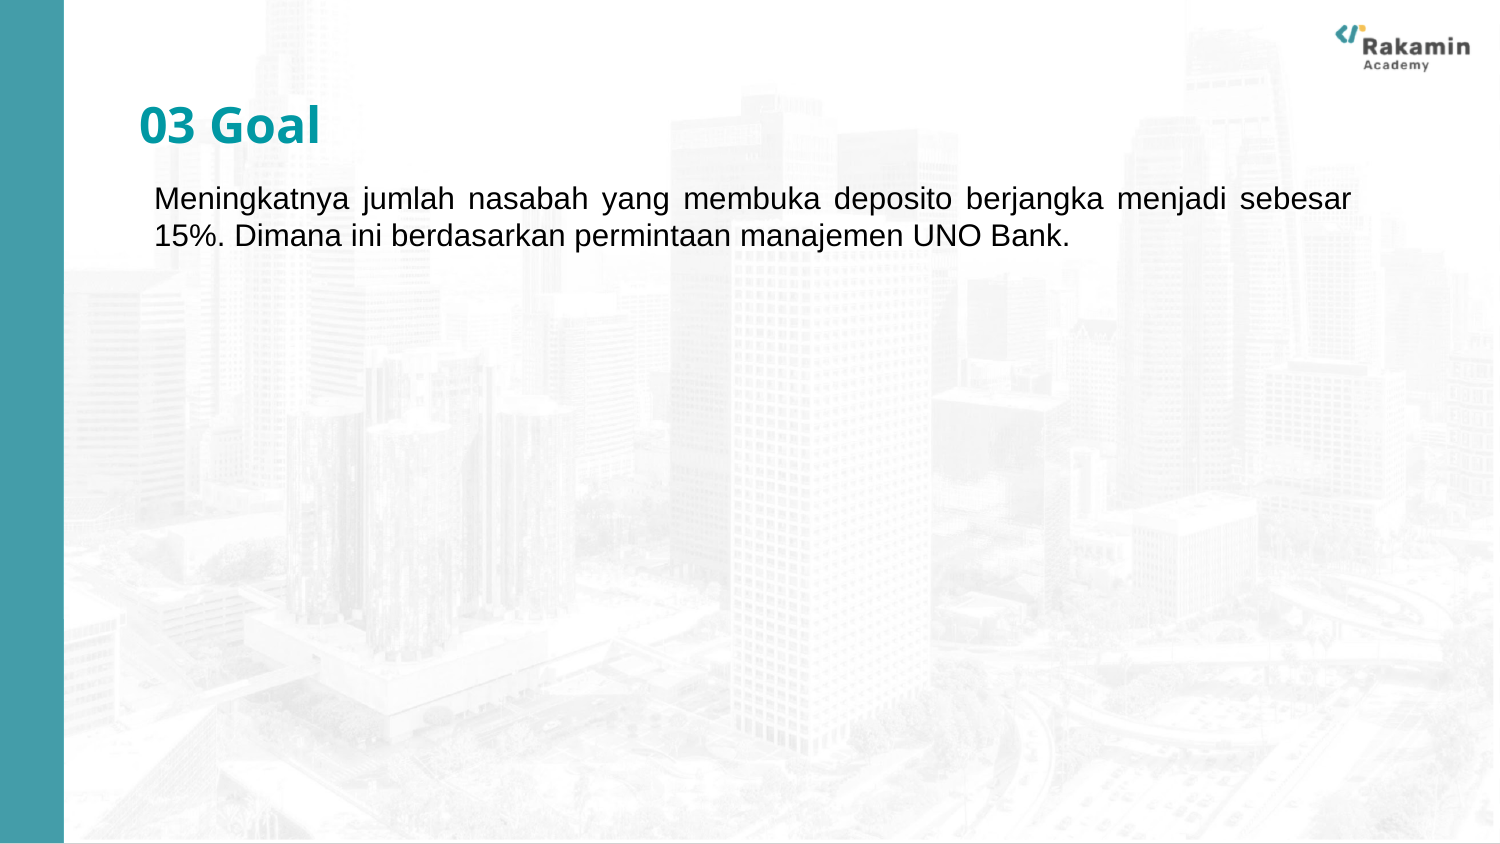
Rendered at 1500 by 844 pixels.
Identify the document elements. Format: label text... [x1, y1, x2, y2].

picture [0, 0, 1500, 844]
text_box 03 Goal [128, 85, 1033, 159]
text_box Meningkatnya jumlah nasabah yang membuka deposito berjangka menjadi sebesar 15%. Dimana ini berdasarkan permintaan manajemen UNO Bank. [142, 172, 1366, 259]
